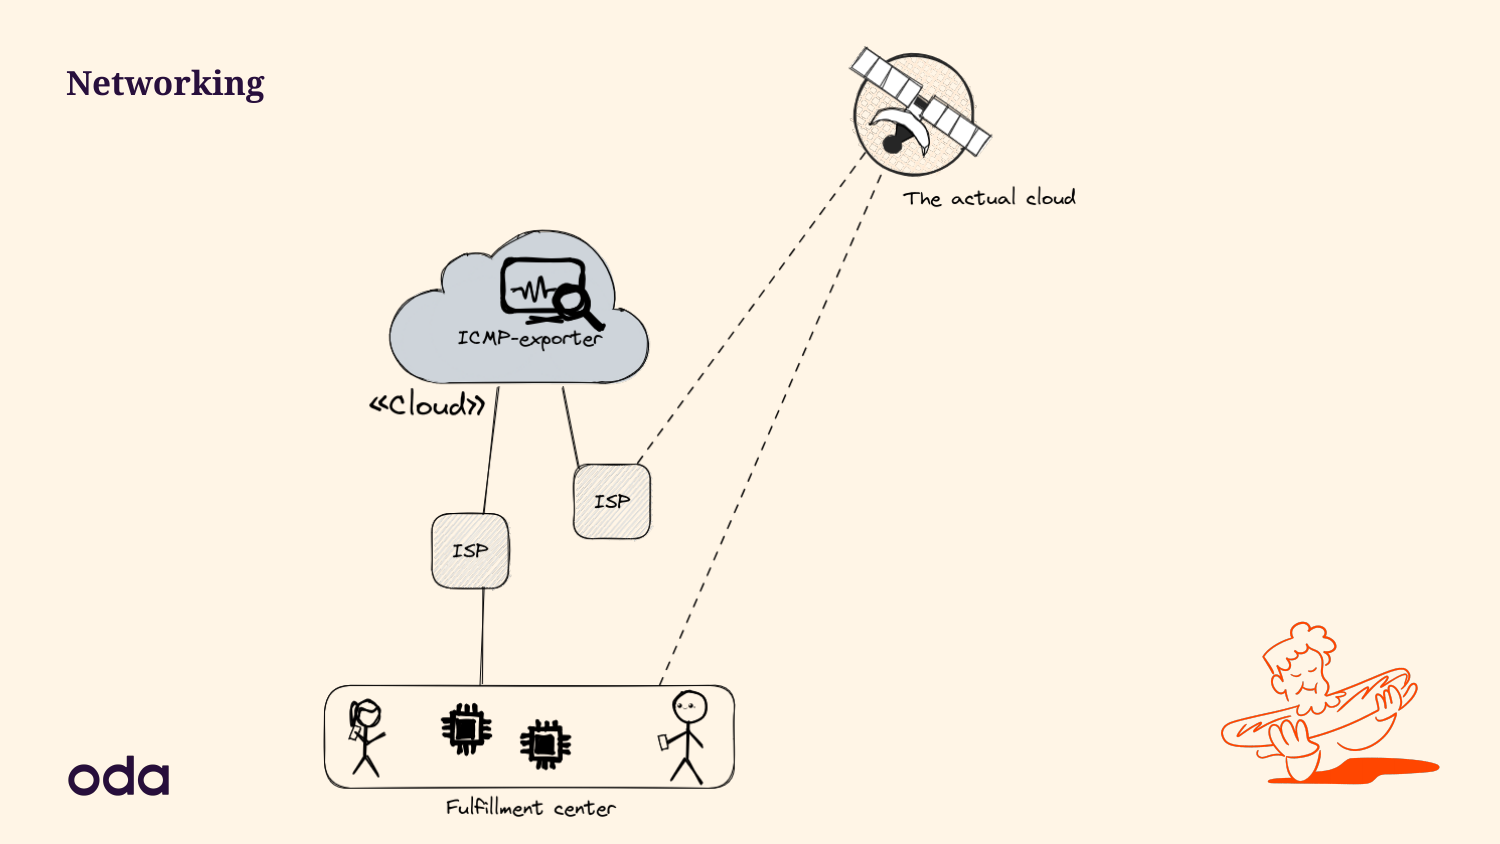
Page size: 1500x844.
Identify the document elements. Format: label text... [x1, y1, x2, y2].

picture [1203, 575, 1458, 831]
picture [315, 38, 1085, 830]
picture [6, 702, 231, 844]
title Networking [51, 46, 310, 218]
